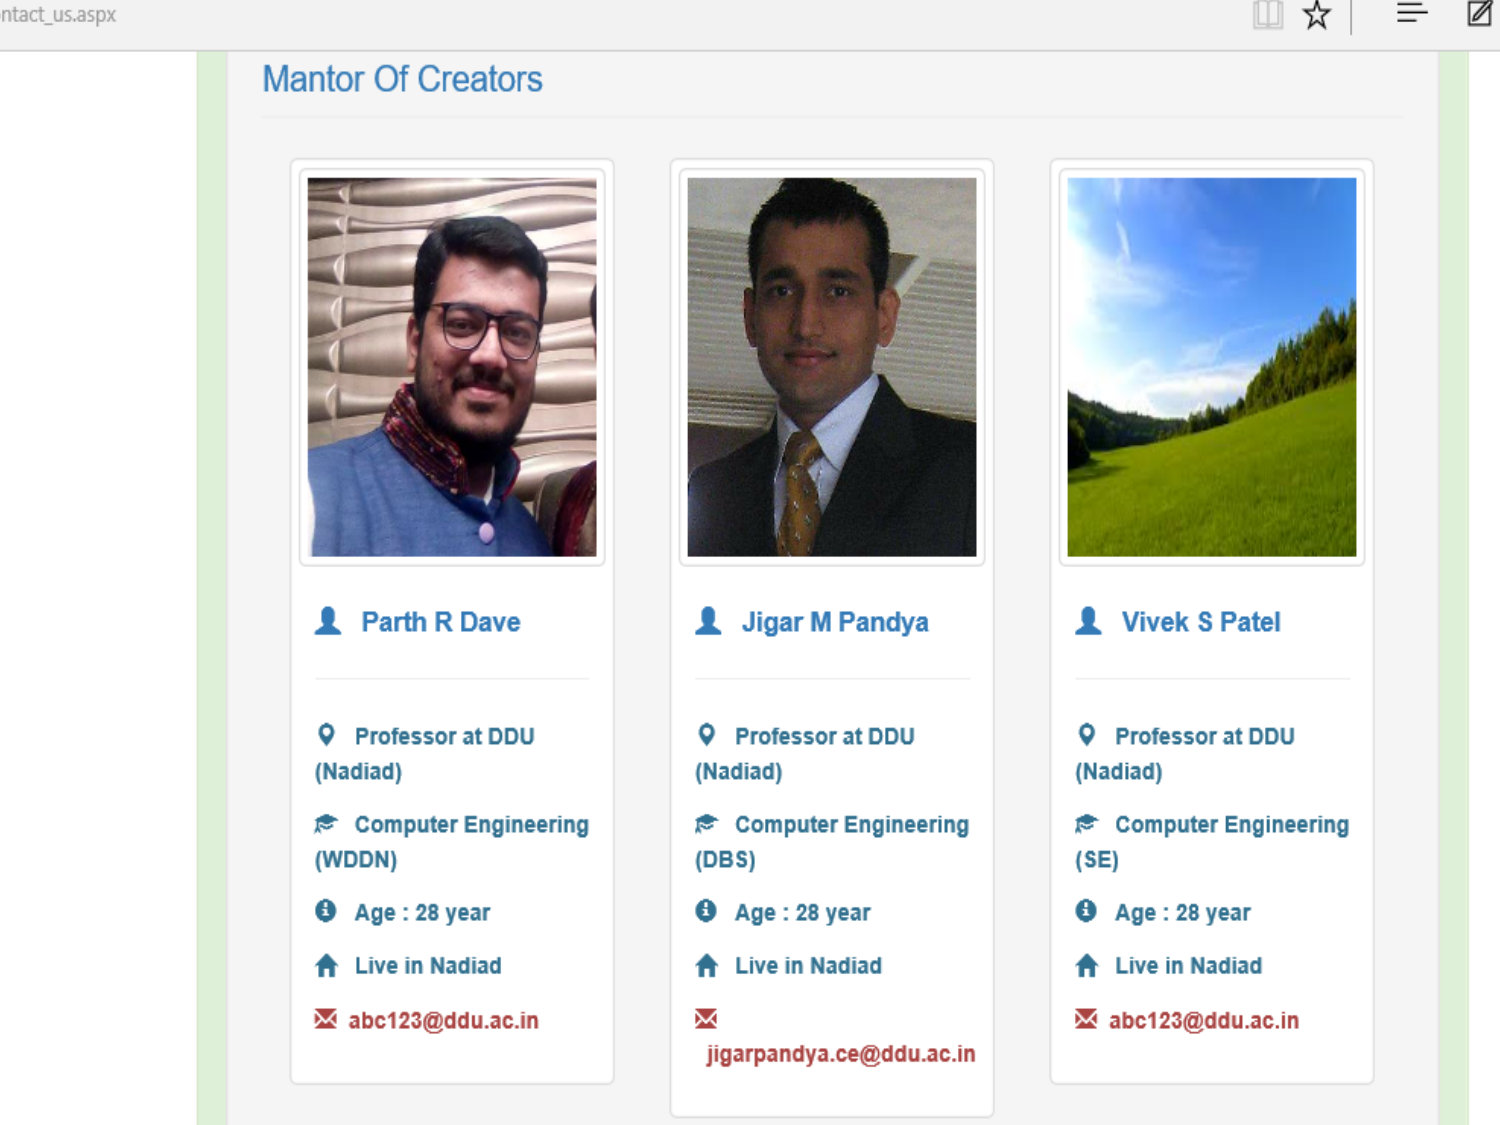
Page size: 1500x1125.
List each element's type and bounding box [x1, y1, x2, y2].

list [0, 0, 1500, 1125]
